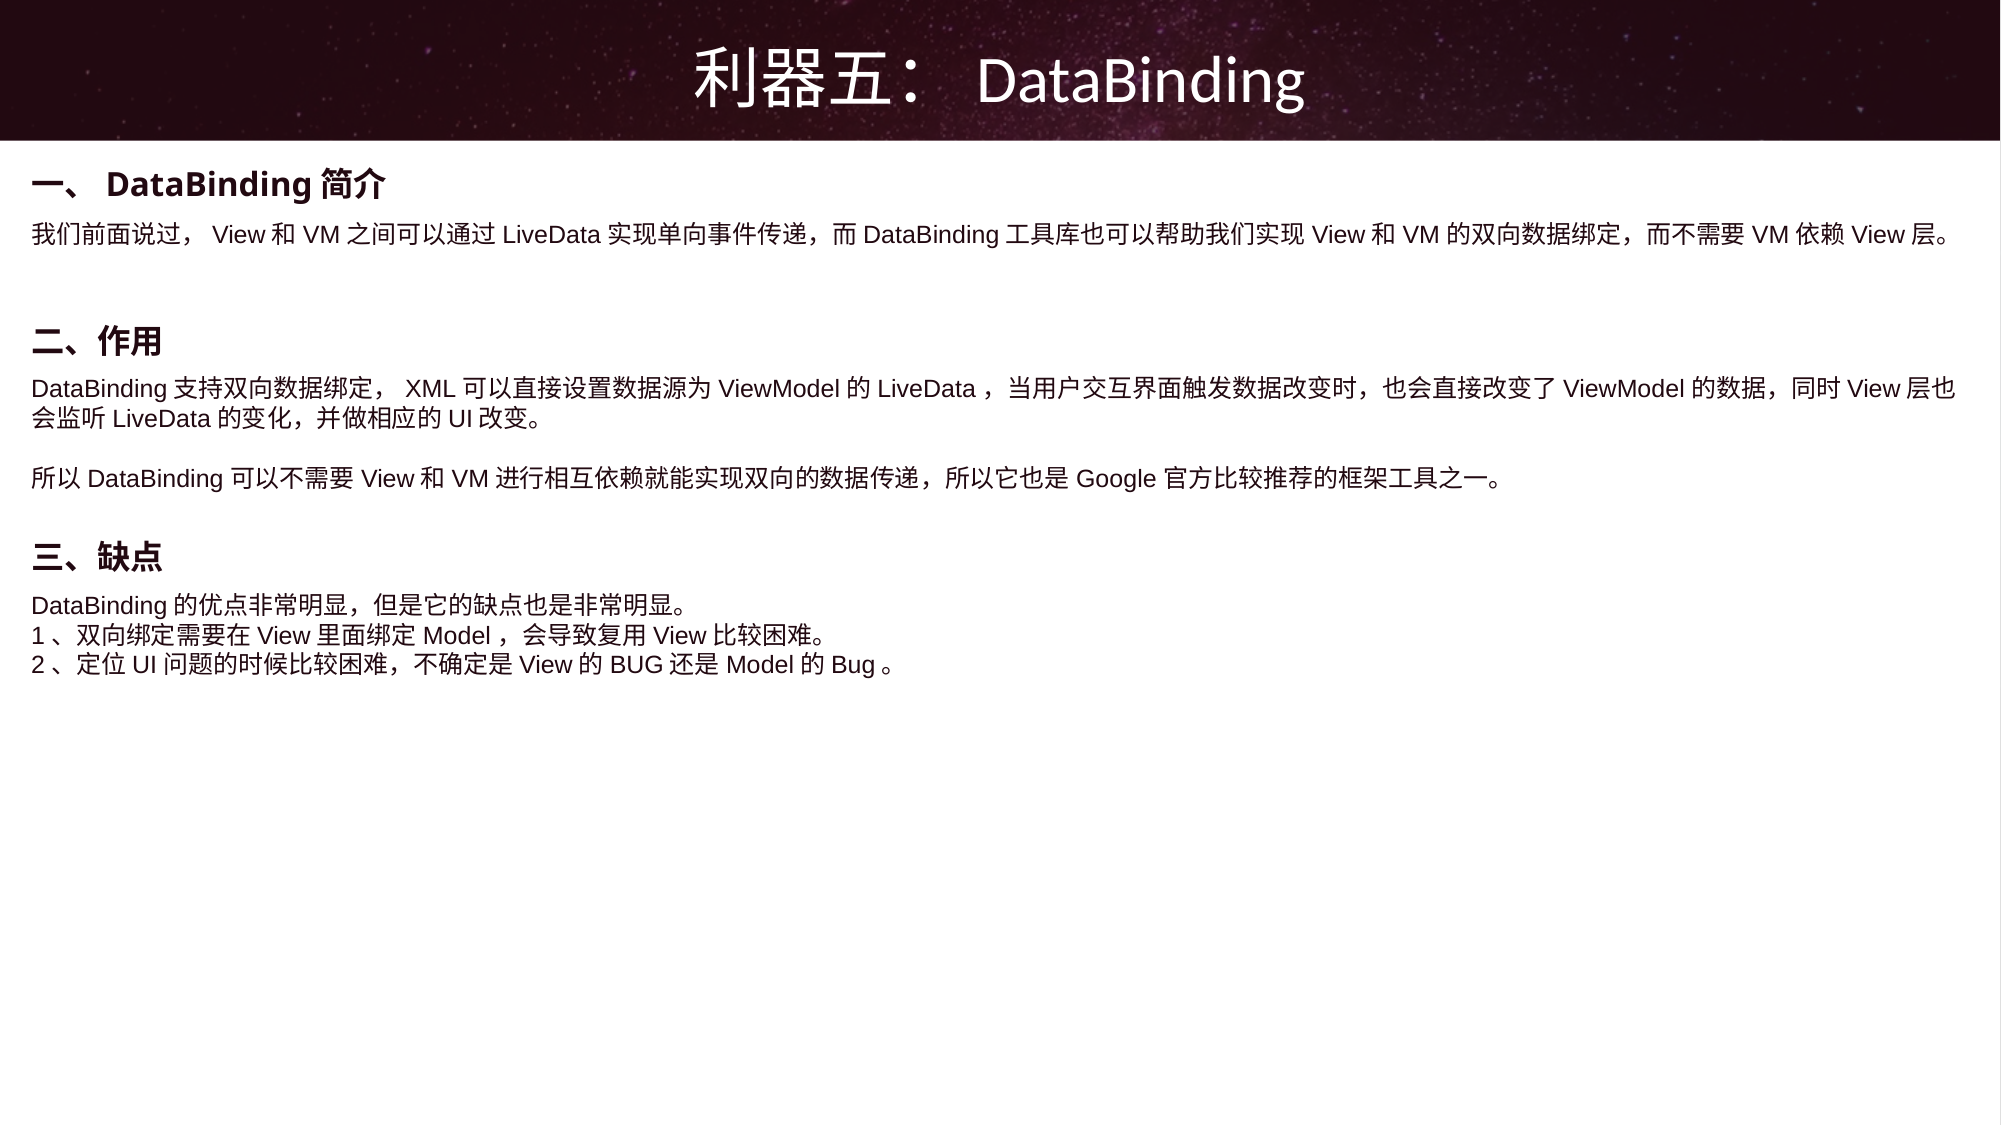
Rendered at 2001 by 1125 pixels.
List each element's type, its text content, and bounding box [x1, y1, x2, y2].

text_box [16, 155, 1984, 257]
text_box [16, 529, 1984, 688]
text_box 利器五：DataBinding [516, 28, 1484, 123]
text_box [16, 312, 1984, 502]
